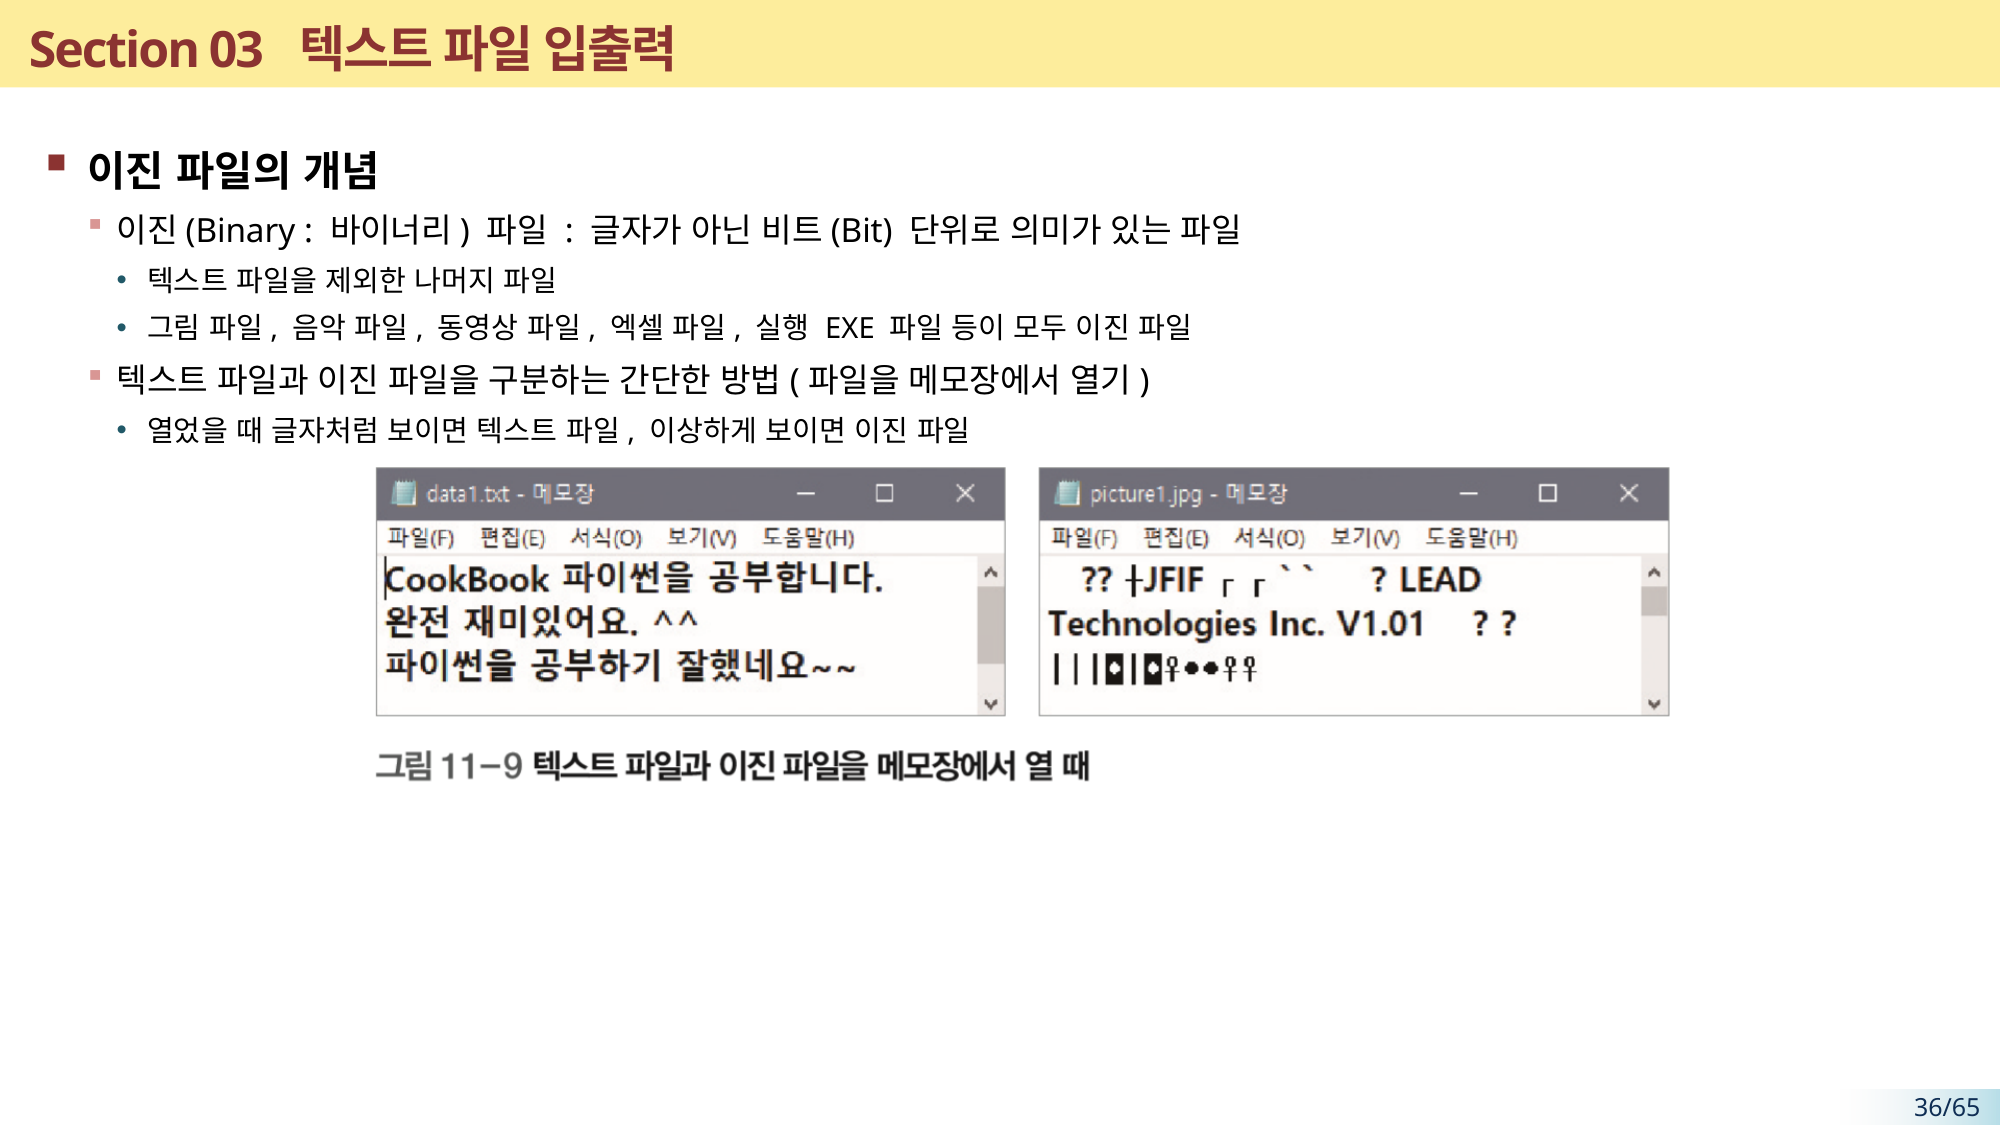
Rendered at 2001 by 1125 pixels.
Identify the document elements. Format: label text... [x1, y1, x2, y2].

list 이진 파일의 개념 이진(Binary : 바이너리) 파일 : 글자가 아닌 비트(Bit) 단위로 의미가 있는 파일 텍스트 파일을 제외한 나머지 파일 그림 파일, 음악 파일, 동영상 파일, 엑셀 파일, 실행 EXE 파일 등이 모두 이진 파일 텍스트 파일과 이진 파일을 구분하는 간단한 방법(파일을 메모장에서 열기) 열었을 때 글자처럼 보이면 텍스트 파일, 이상하게 보이면 이진 파일 [13, 126, 1975, 1057]
title Section 03 텍스트 파일 입출력 [13, 8, 1717, 87]
picture [372, 466, 1671, 788]
